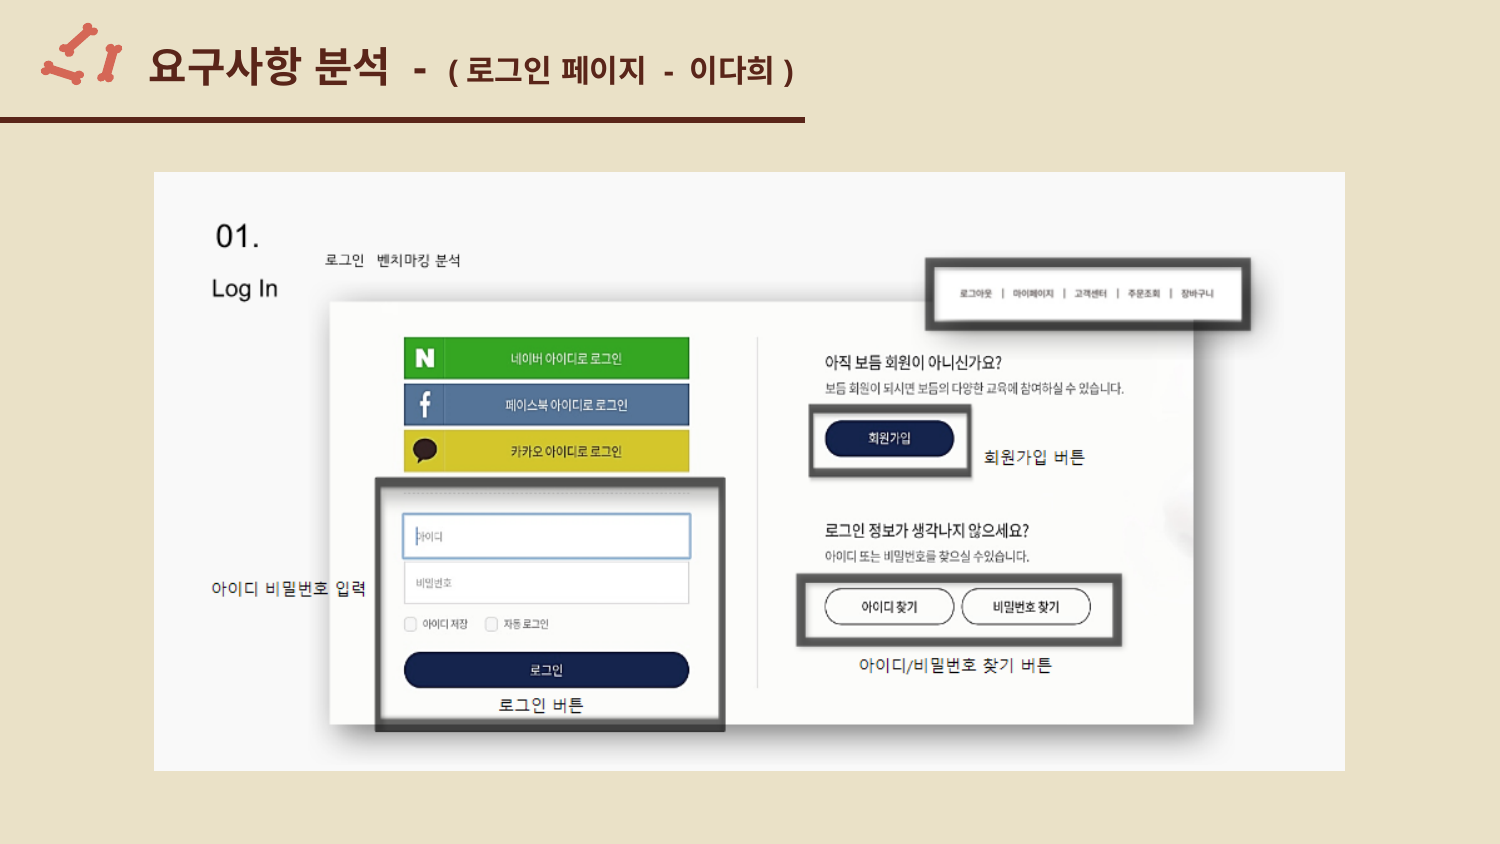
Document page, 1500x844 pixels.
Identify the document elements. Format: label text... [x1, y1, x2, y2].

picture [154, 172, 1346, 771]
title 요구사항 분석 - (로그인 페이지 - 이다희) [0, 25, 943, 120]
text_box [39, 25, 130, 86]
